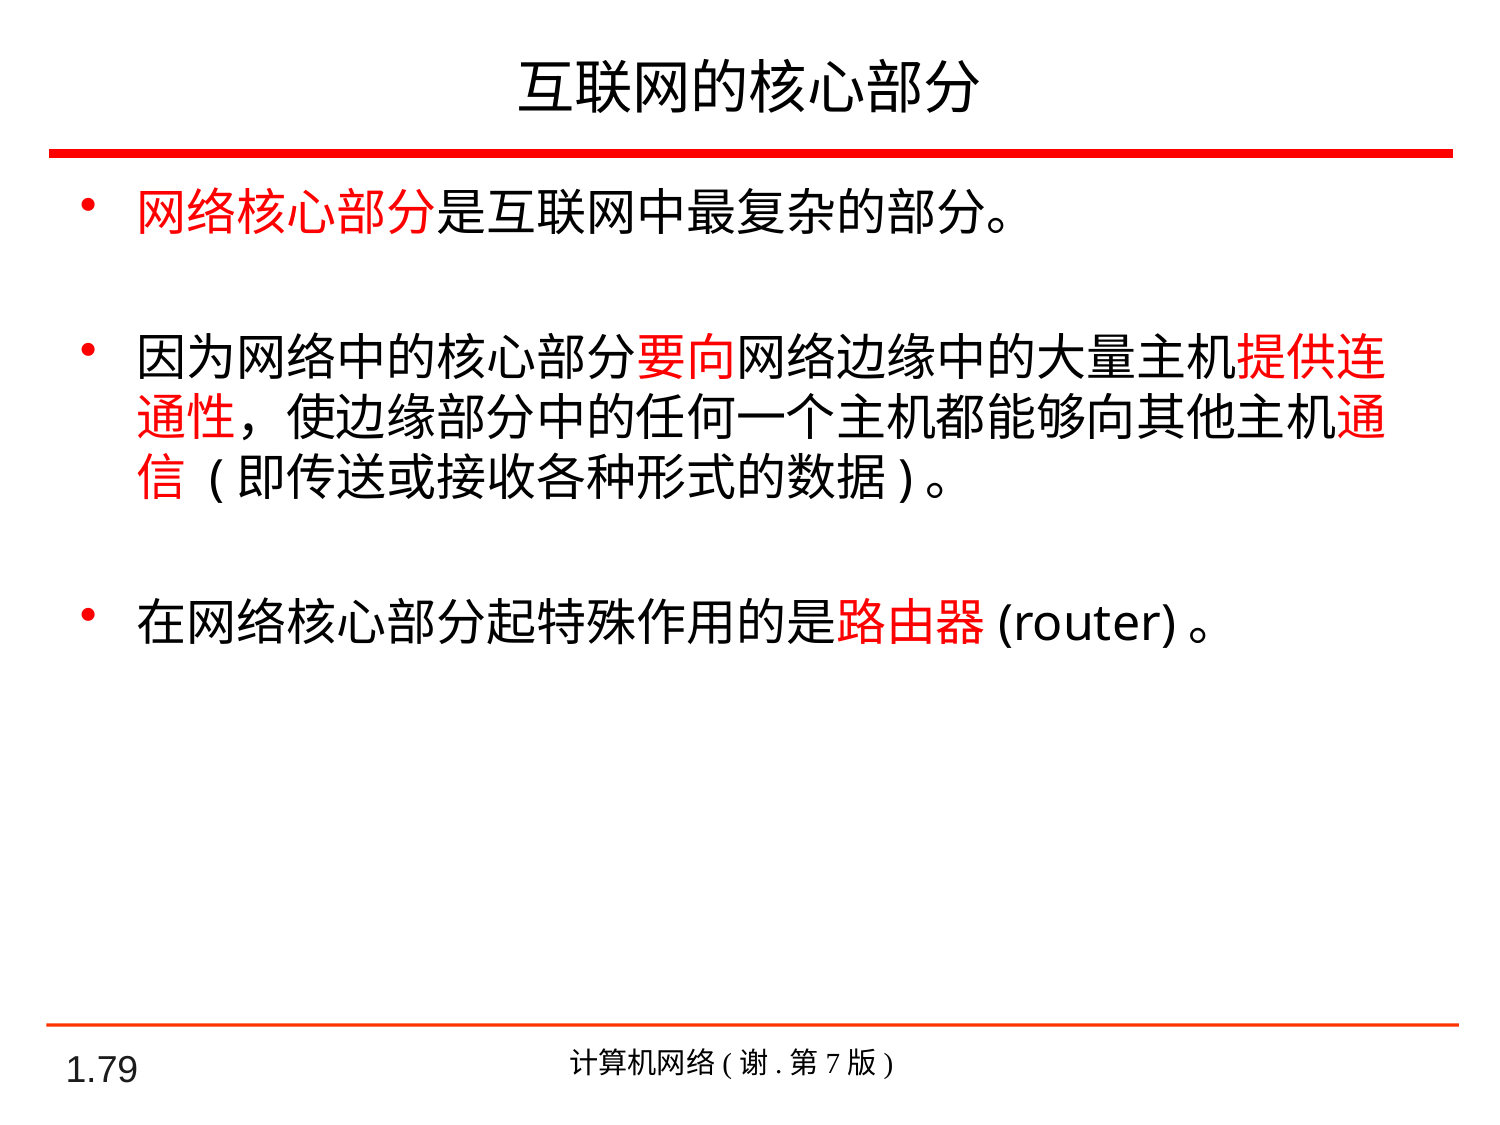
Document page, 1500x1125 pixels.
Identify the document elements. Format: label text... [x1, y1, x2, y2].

list 网络核心部分是互联网中最复杂的部分。 因为网络中的核心部分要向网络边缘中的大量主机提供连通性，使边缘部分中的任何一个主机都能够向其他主机通信 (即传送或接收各种形式的数据)。 在网络核心部分起特殊作用的是路由器(router)。 [64, 172, 1448, 1012]
title 互联网的核心部分 [58, 33, 1440, 137]
